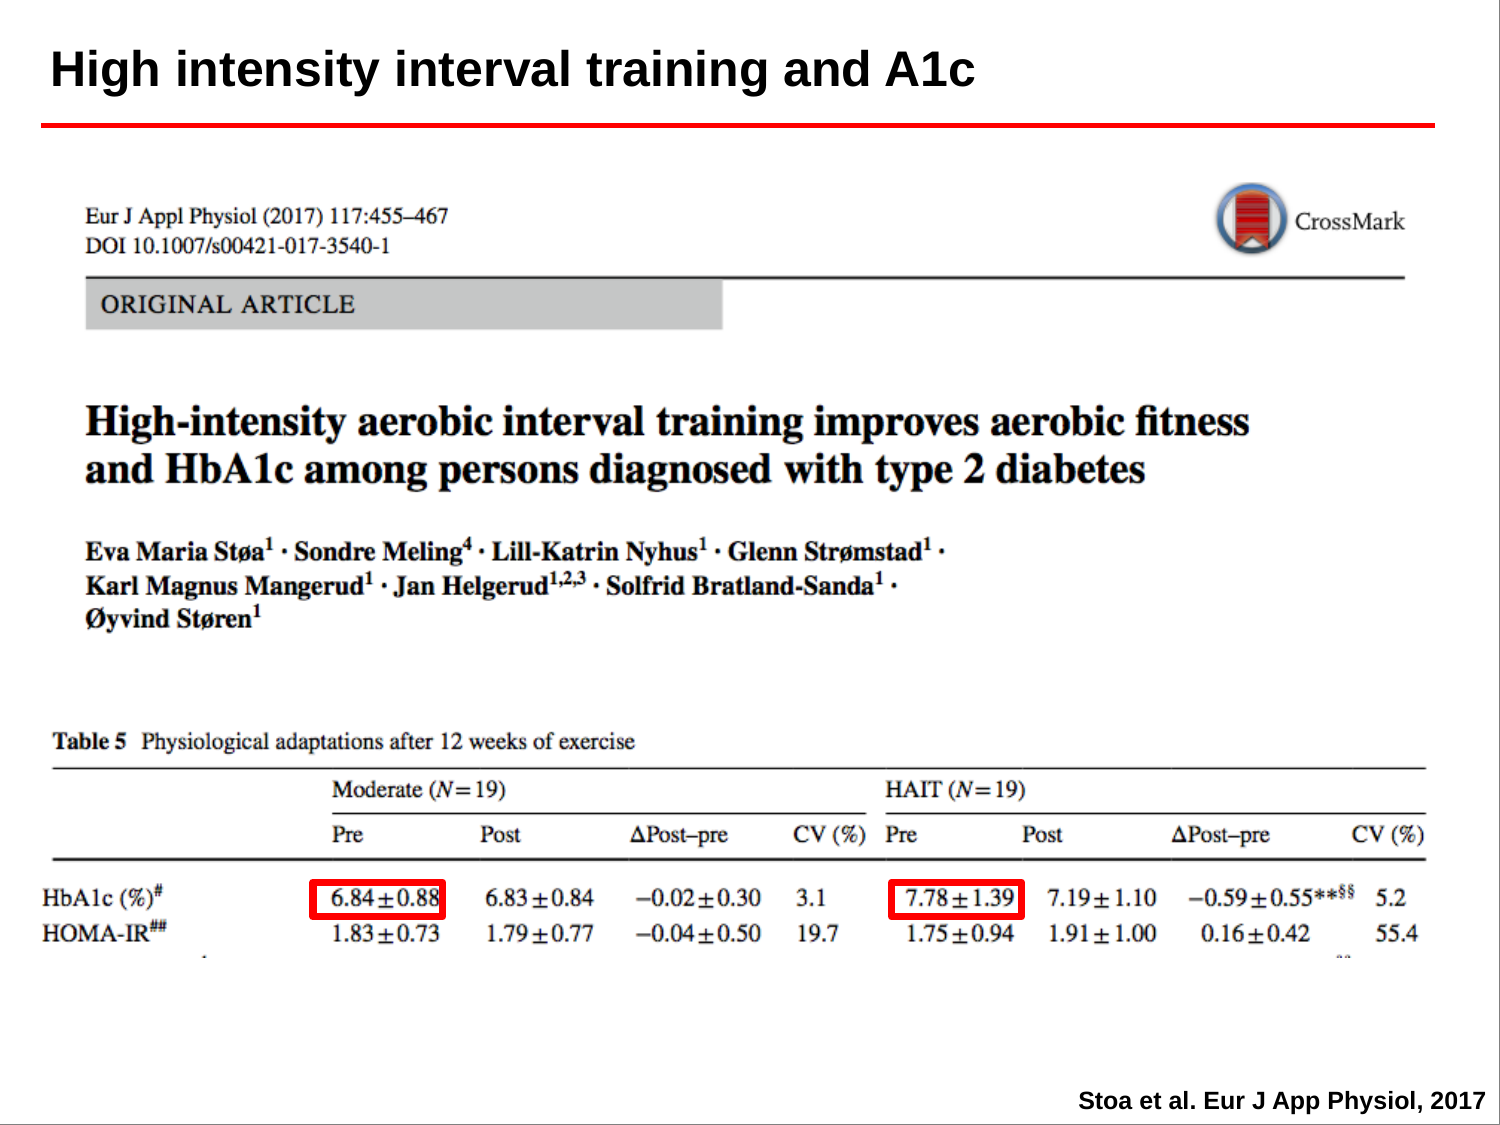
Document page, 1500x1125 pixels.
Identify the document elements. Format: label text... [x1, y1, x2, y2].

text_box Stoa et al. Eur J App Physiol, 2017 [1063, 1077, 1500, 1122]
picture [35, 882, 1438, 959]
picture [40, 722, 1453, 876]
picture [52, 182, 1441, 683]
text_box High intensity interval training and A1c [35, 29, 1436, 105]
